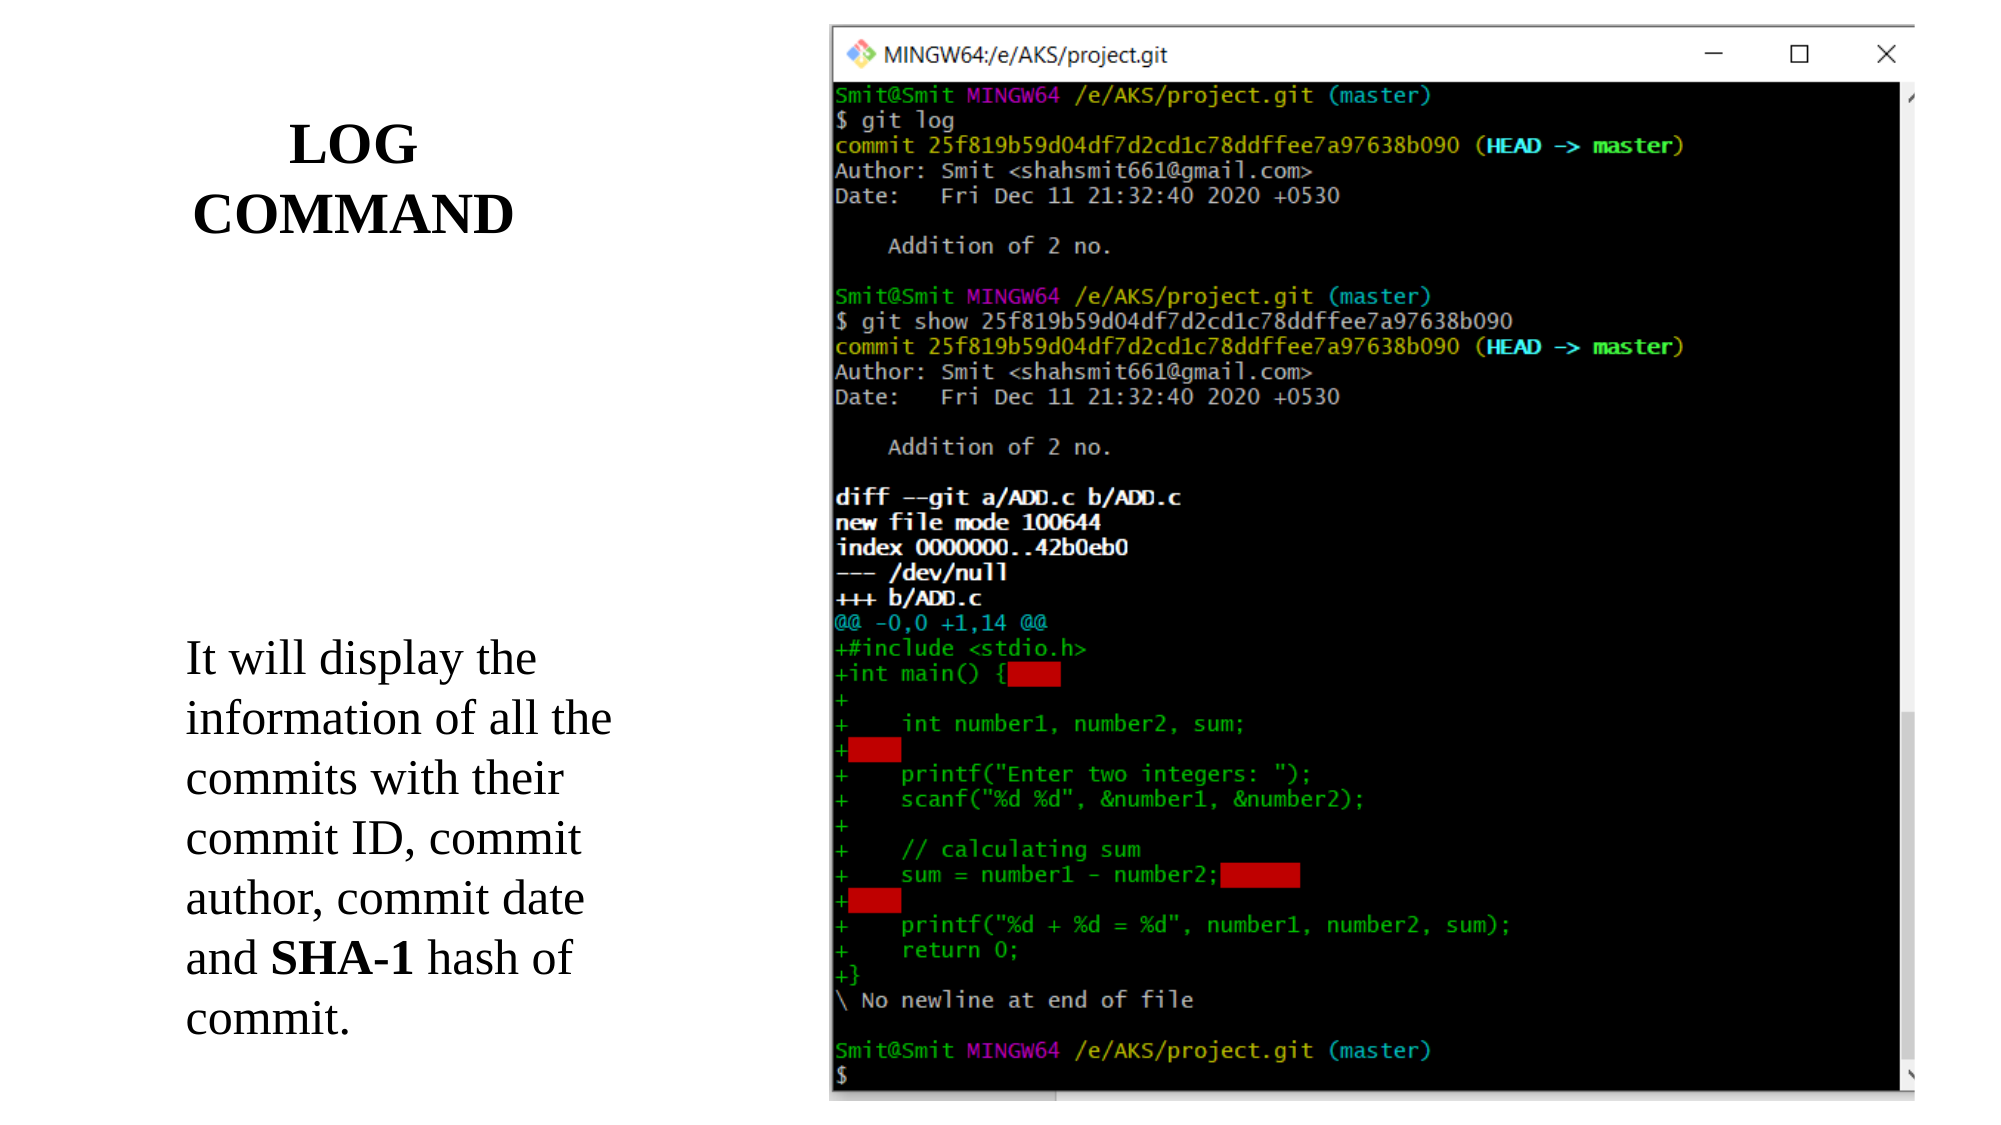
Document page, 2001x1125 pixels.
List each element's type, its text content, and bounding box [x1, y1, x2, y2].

text_box LOG COMMAND [111, 97, 597, 253]
text_box It will display the information of all the commits with their commit ID, commit author, commit date and SHA-1 hash of commit. [170, 617, 663, 1053]
picture [829, 24, 1915, 1101]
